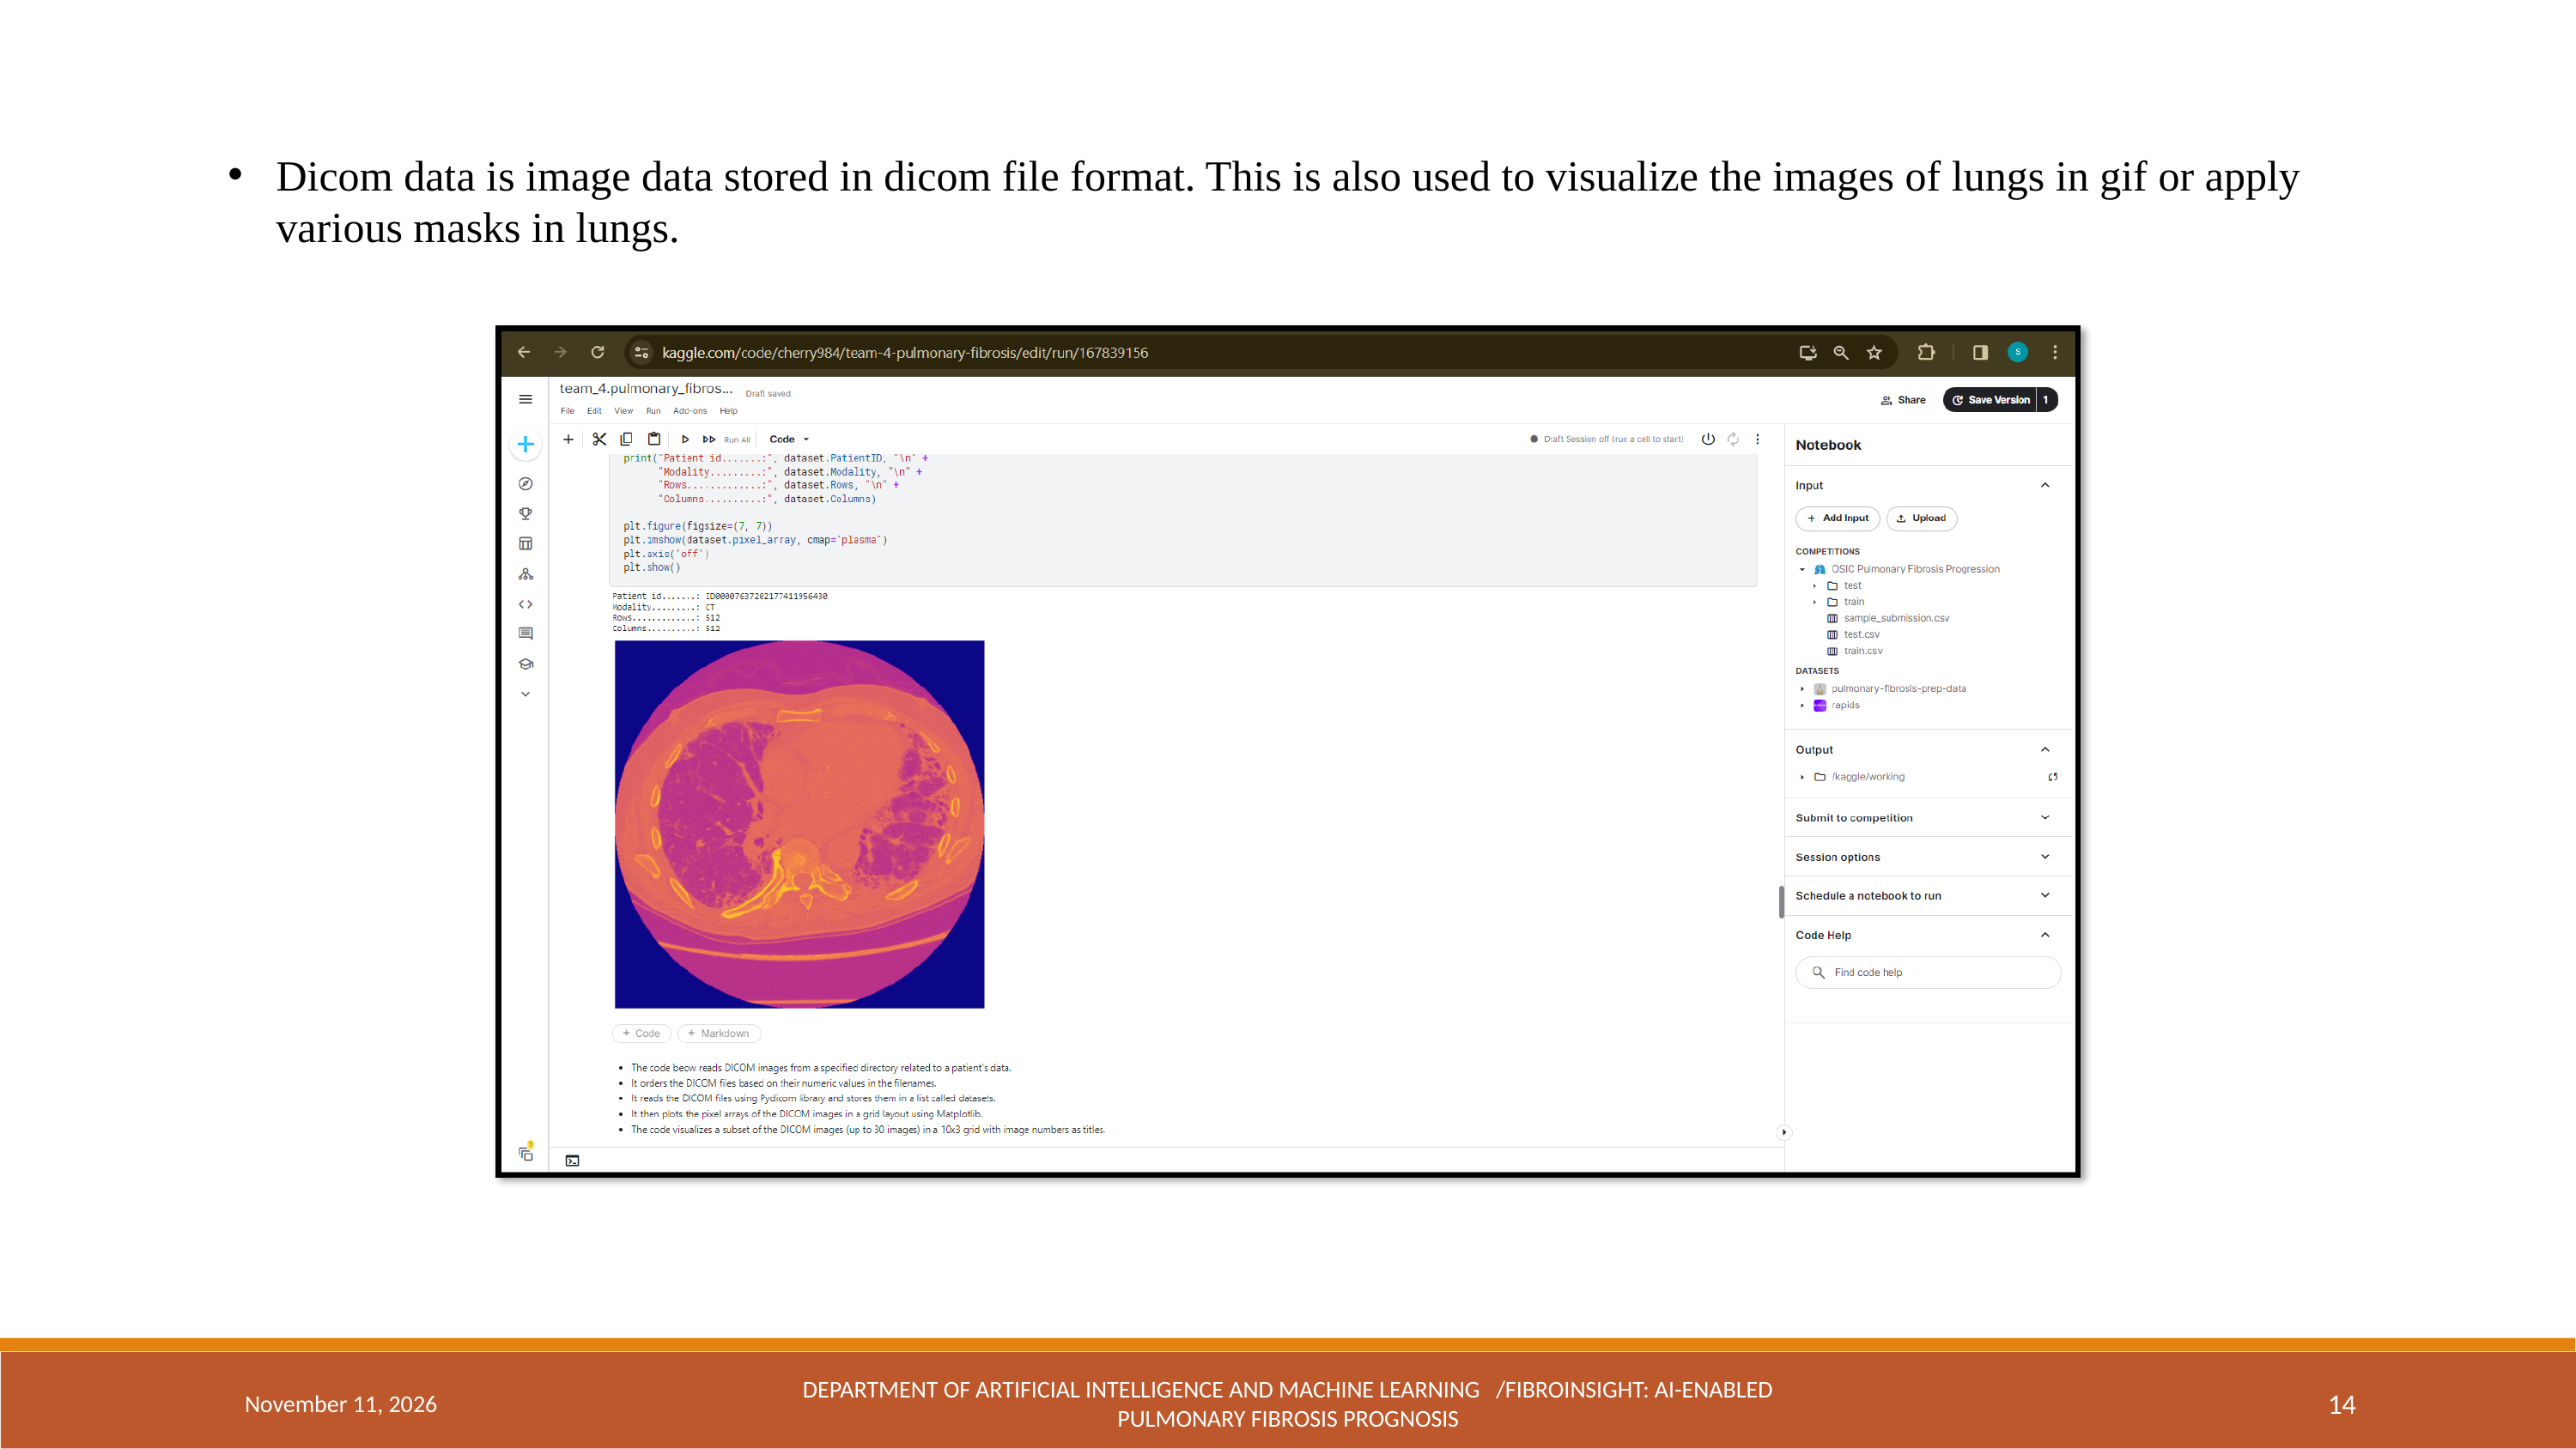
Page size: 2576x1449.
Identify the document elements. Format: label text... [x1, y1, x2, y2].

text_box Dicom data is image data stored in dicom file format. This is also used to visualize the images of lungs in gif or apply various masks in lungs. [215, 141, 2369, 296]
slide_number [232, 1364, 755, 1442]
slide_number 14 [2092, 1364, 2369, 1442]
picture [501, 330, 2076, 1173]
footer DEPARTMENT OF ARTIFICIAL INTELLIGENCE AND MACHINE LEARNING /FIBROINSIGHT: AI-ENABLED PULMONARY FIBROSIS PROGNOSIS [779, 1364, 1798, 1442]
